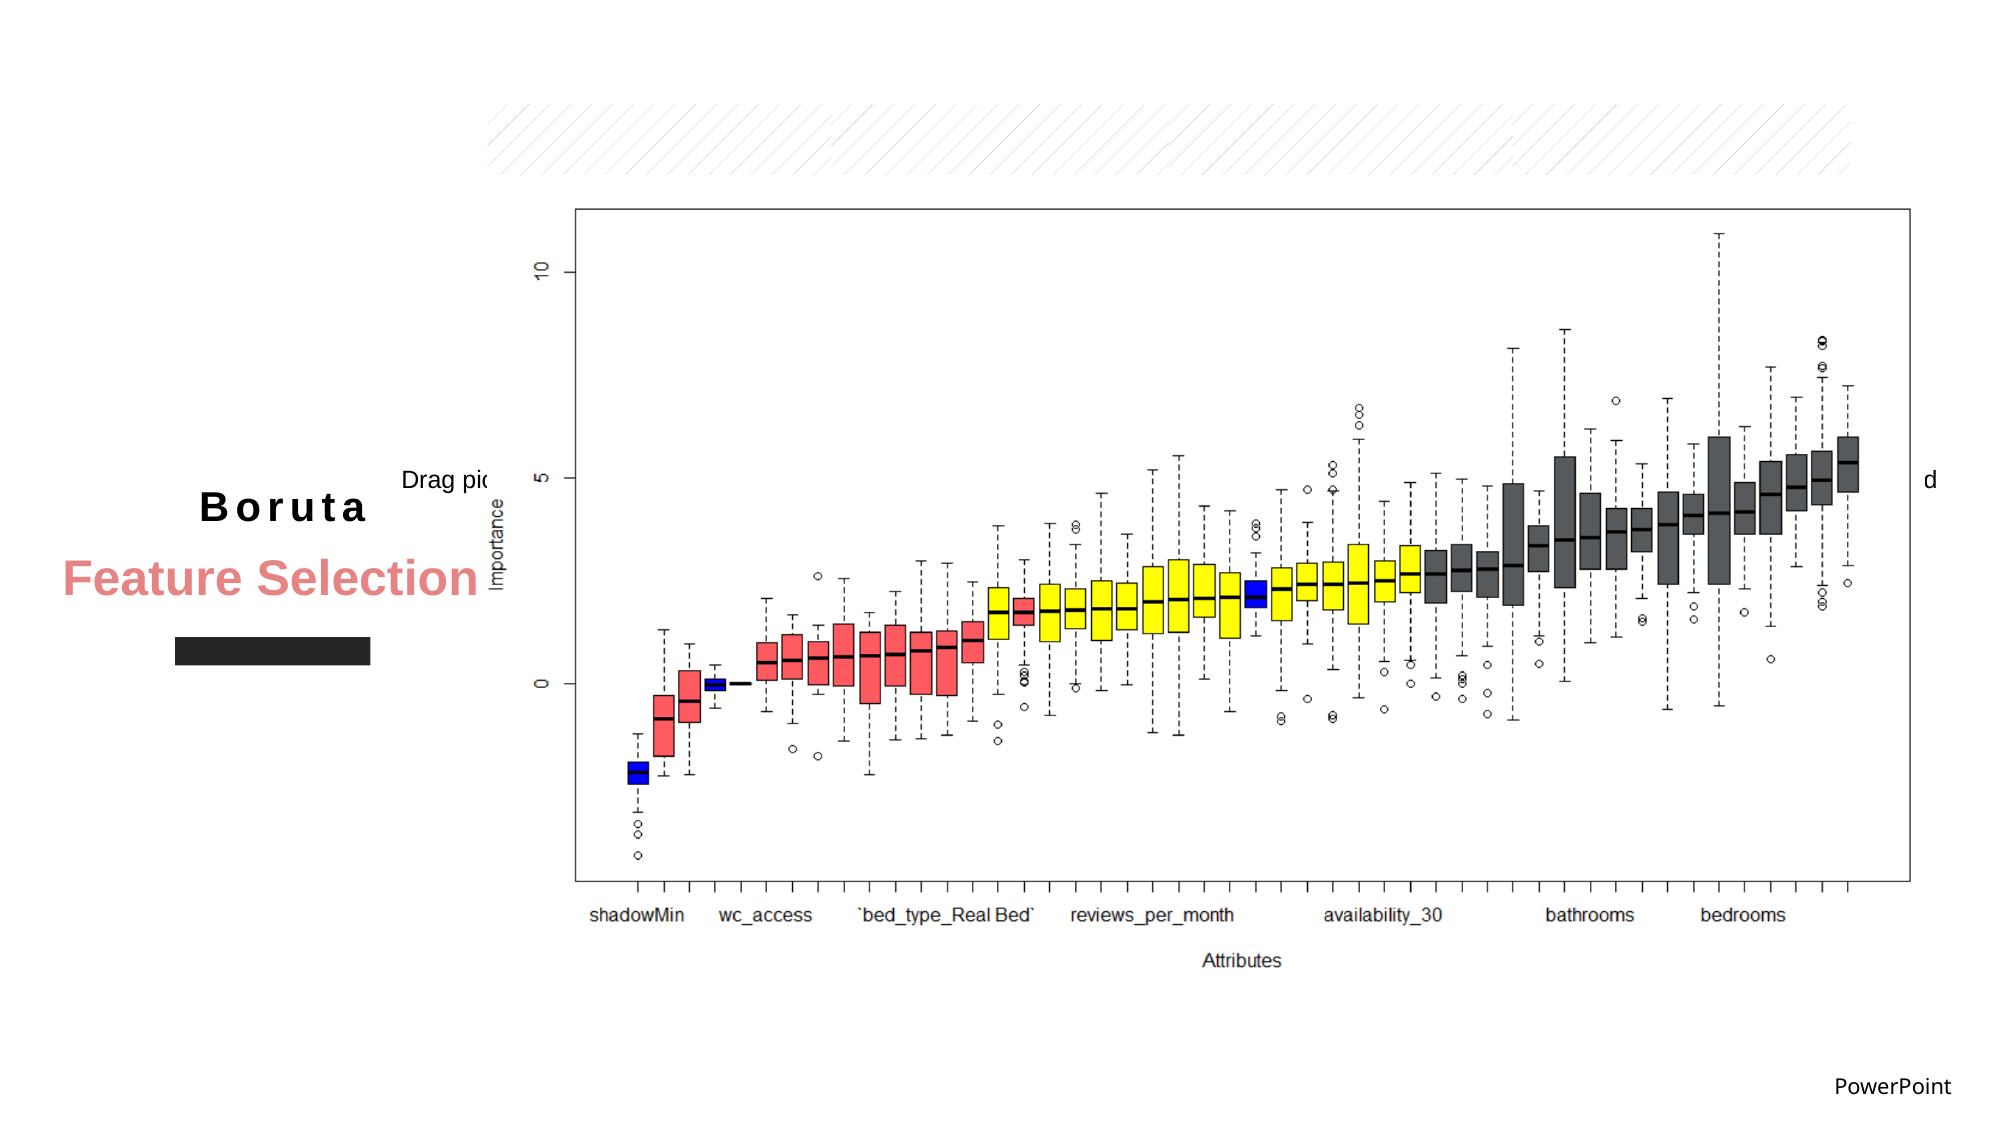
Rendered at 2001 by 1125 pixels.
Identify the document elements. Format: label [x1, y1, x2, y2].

text_box [175, 637, 371, 666]
text_box [62, 478, 481, 615]
picture [487, 104, 1925, 984]
